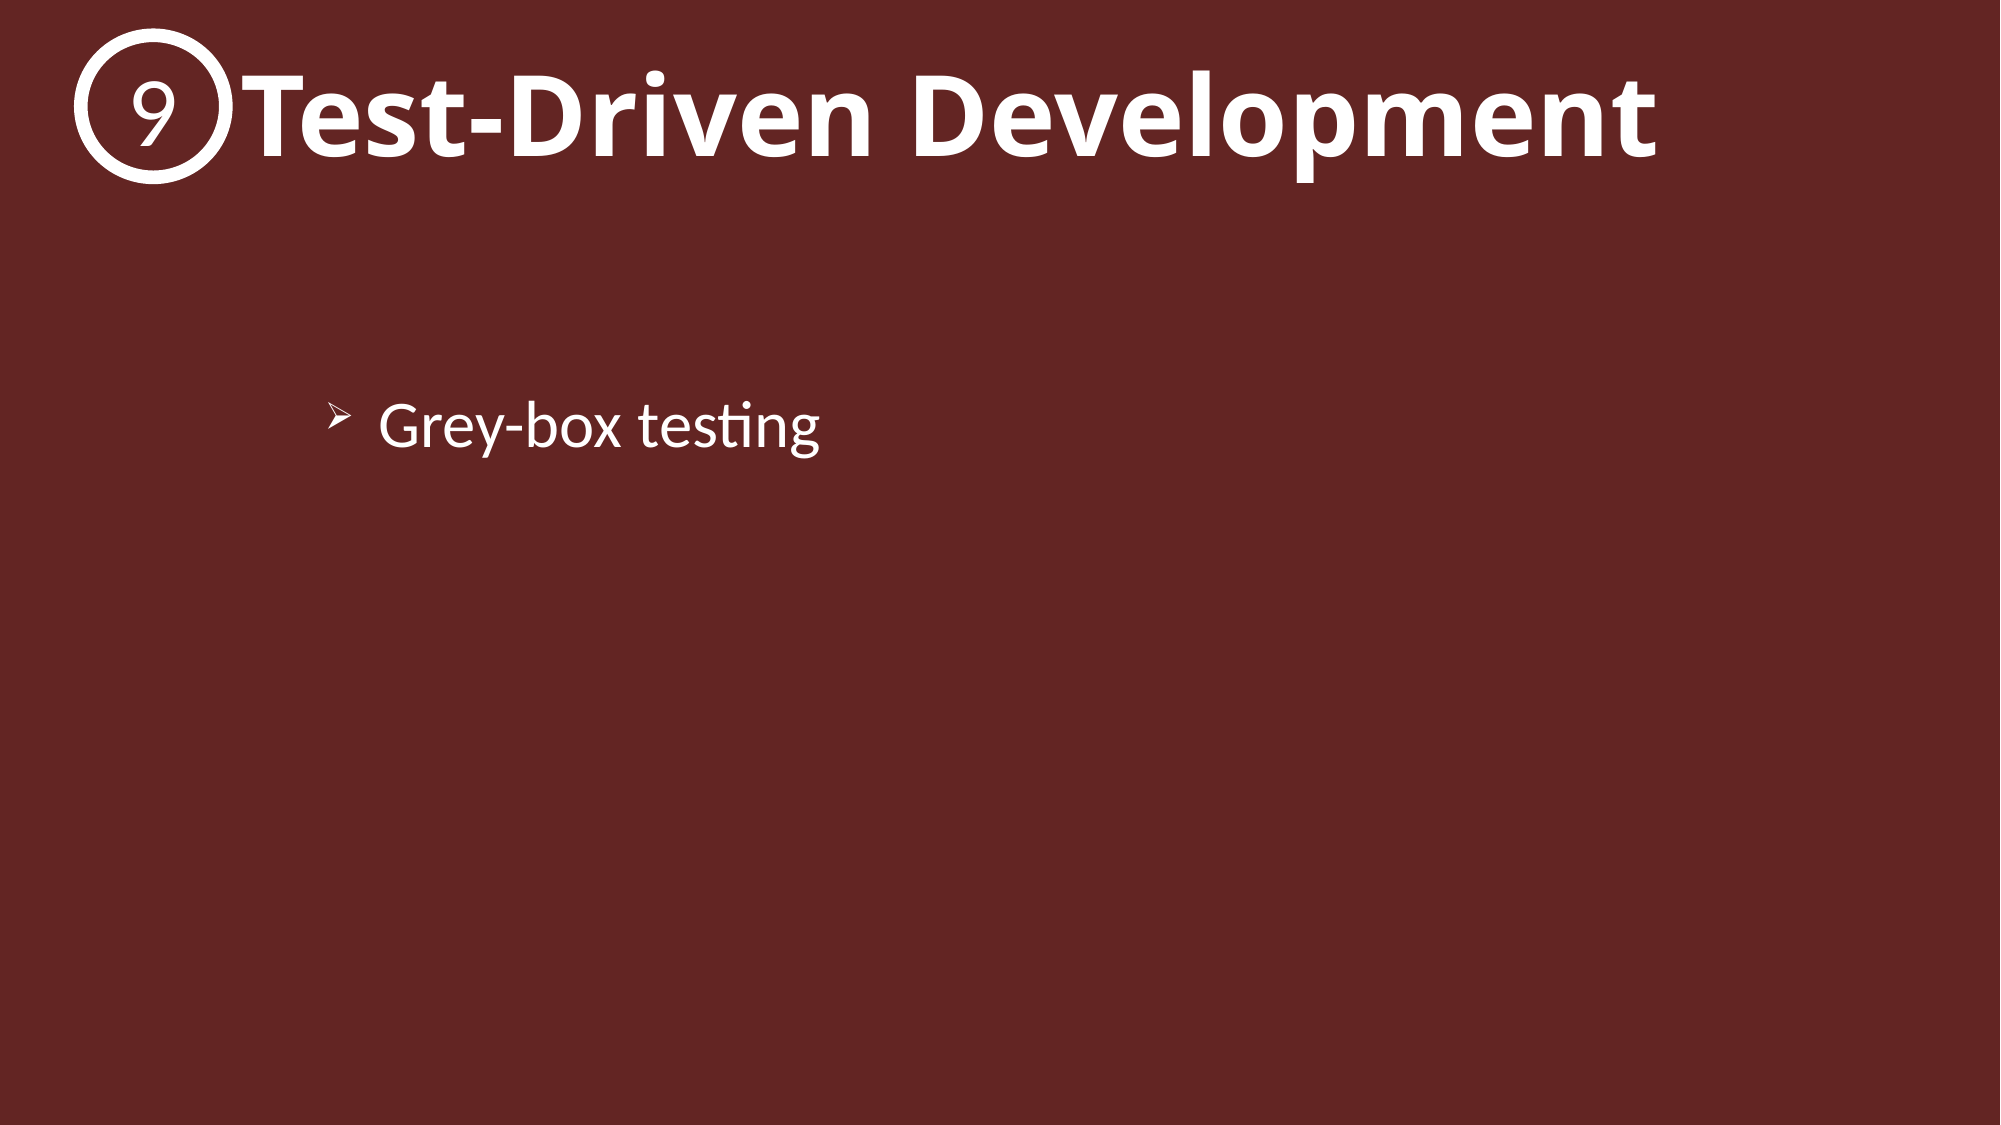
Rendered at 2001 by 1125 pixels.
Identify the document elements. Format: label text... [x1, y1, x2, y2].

text_box 9 [73, 28, 233, 185]
text_box Grey-box testing [310, 373, 1217, 468]
text_box Test-Driven Development [225, 36, 1675, 186]
